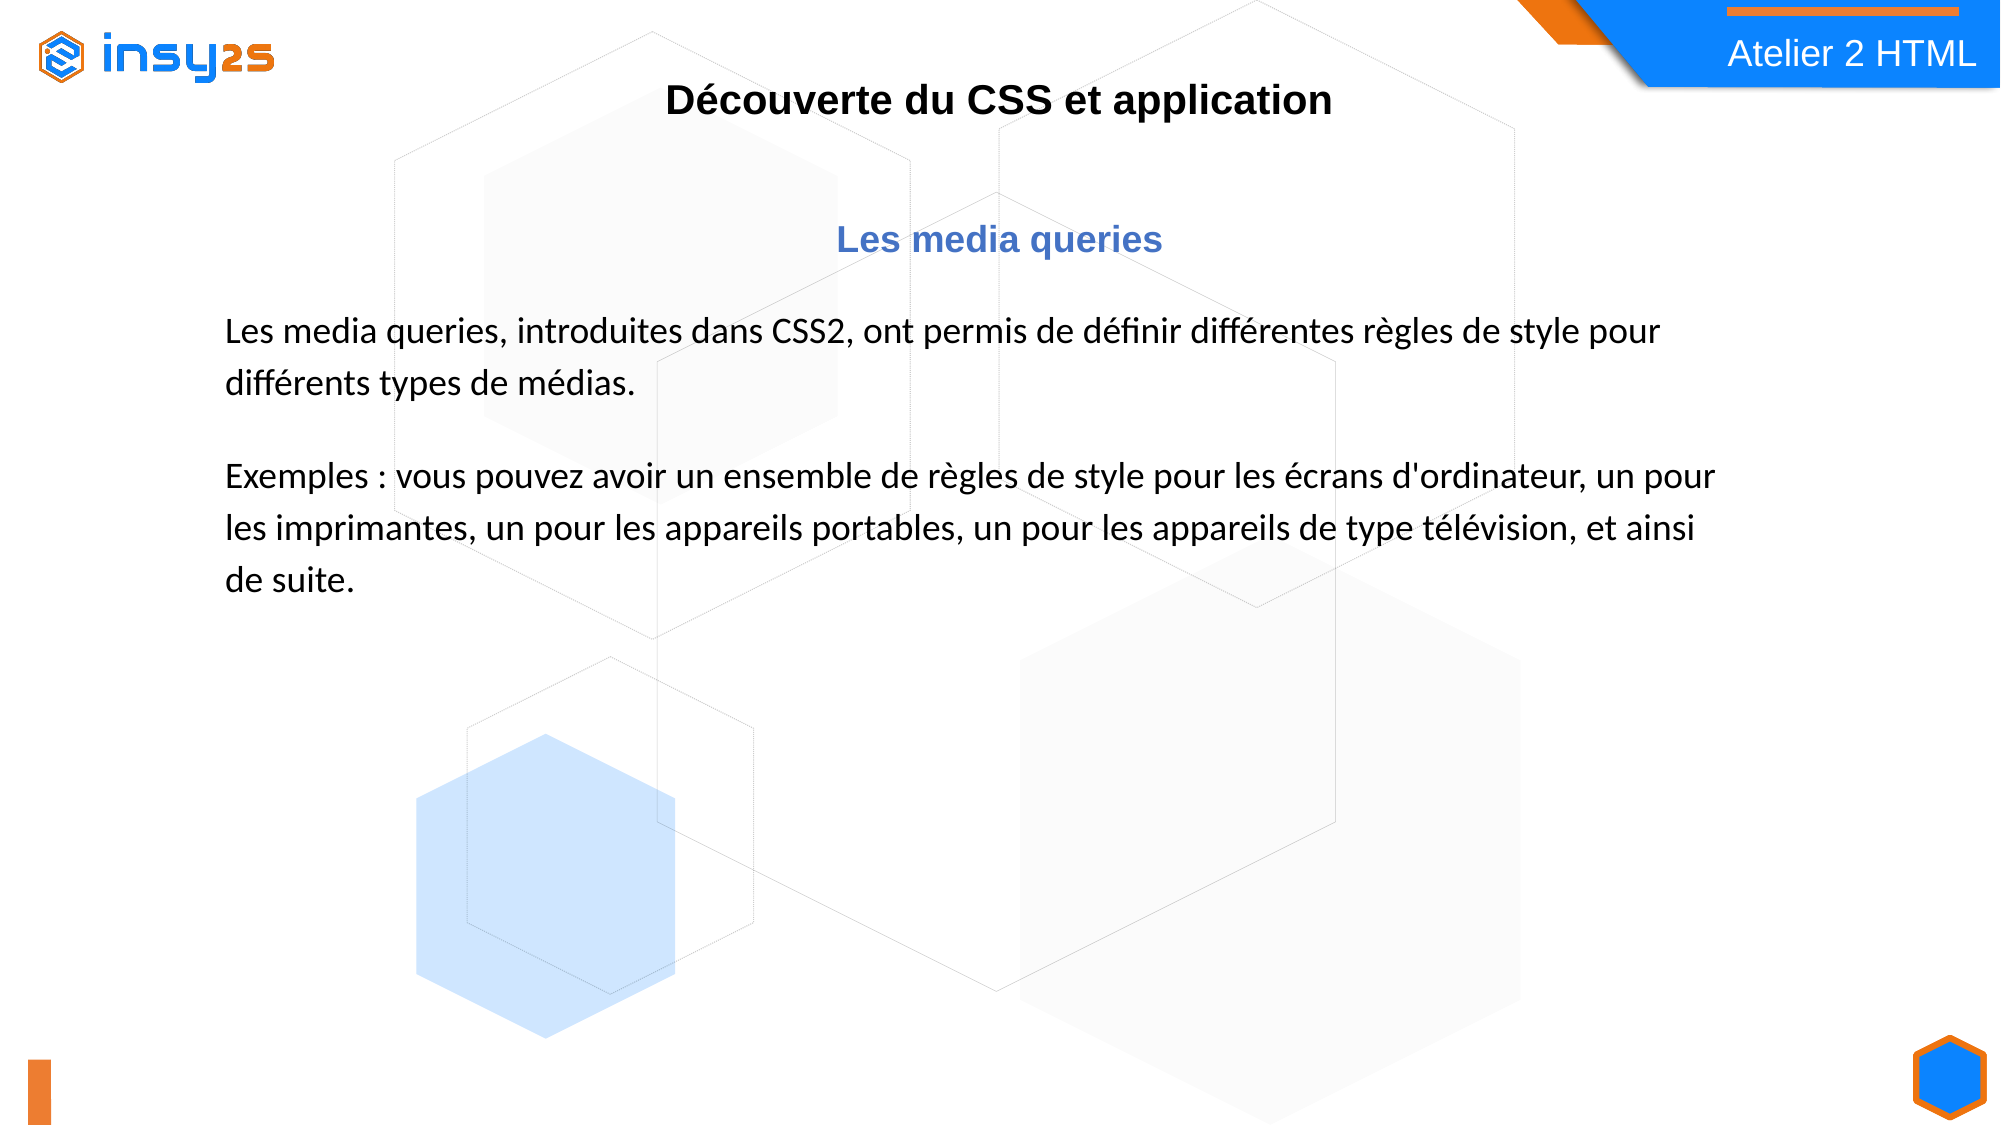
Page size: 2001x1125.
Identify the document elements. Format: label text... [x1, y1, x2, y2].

title Les media queries [137, 128, 1863, 347]
list Les media queries, introduites dans CSS2, ont permis de définir différentes règles de style pour différents types de médias.​ Exemples : vous pouvez avoir un ensemble de règles de style pour les écrans d'ordinateur, un pour les imprimantes, un pour les appareils portables, un pour les appareils de type télévision, et ainsi de suite. [225, 299, 1725, 1014]
picture [39, 31, 274, 83]
